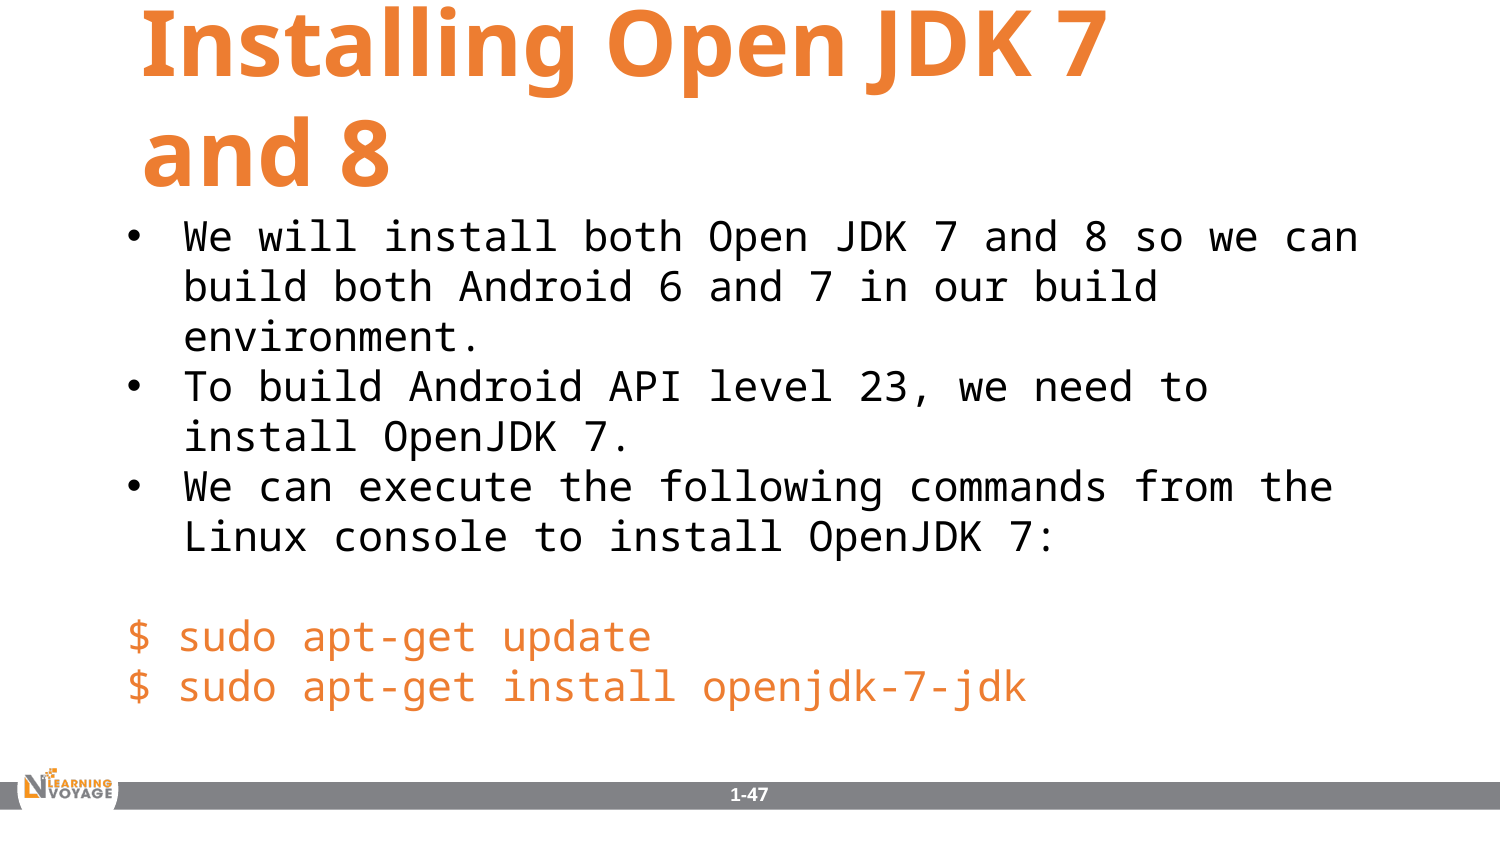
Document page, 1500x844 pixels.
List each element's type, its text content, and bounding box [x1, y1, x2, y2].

slide_number 1-47 [692, 770, 784, 821]
picture [0, 706, 144, 844]
text_box We will install both Open JDK 7 and 8 so we can build both Android 6 and 7 in our build environment. To build Android API level 23, we need to install OpenJDK 7. We can execute the following commands from the Linux console to install OpenJDK 7: $ sudo apt-get update $ sudo apt-get install openjdk-7-jdk [126, 207, 1373, 710]
text_box Installing Open JDK 7 and 8 [126, 37, 1329, 153]
